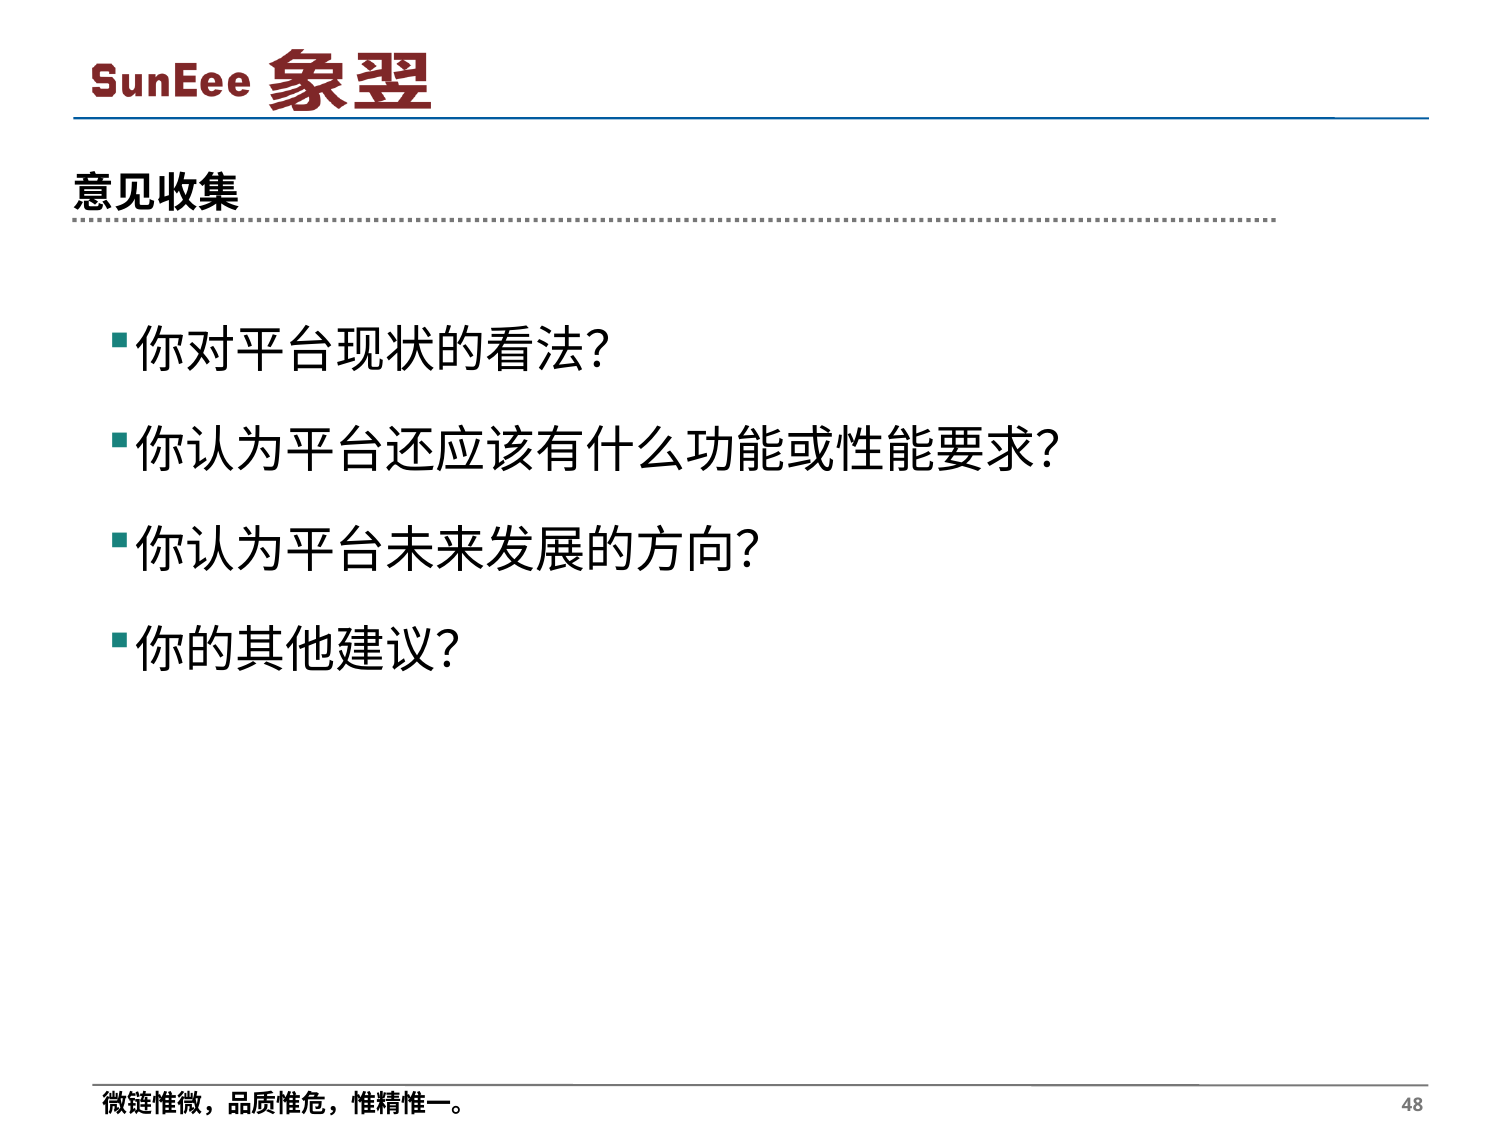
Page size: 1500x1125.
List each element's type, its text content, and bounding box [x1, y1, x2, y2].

list 你对平台现状的看法？ 你认为平台还应该有什么功能或性能要求？ 你认为平台未来发展的方向？ 你的其他建议？ [92, 279, 1396, 1015]
title 意见收集 [57, 138, 1273, 224]
picture [92, 49, 431, 111]
slide_number 48 [1130, 1084, 1444, 1122]
